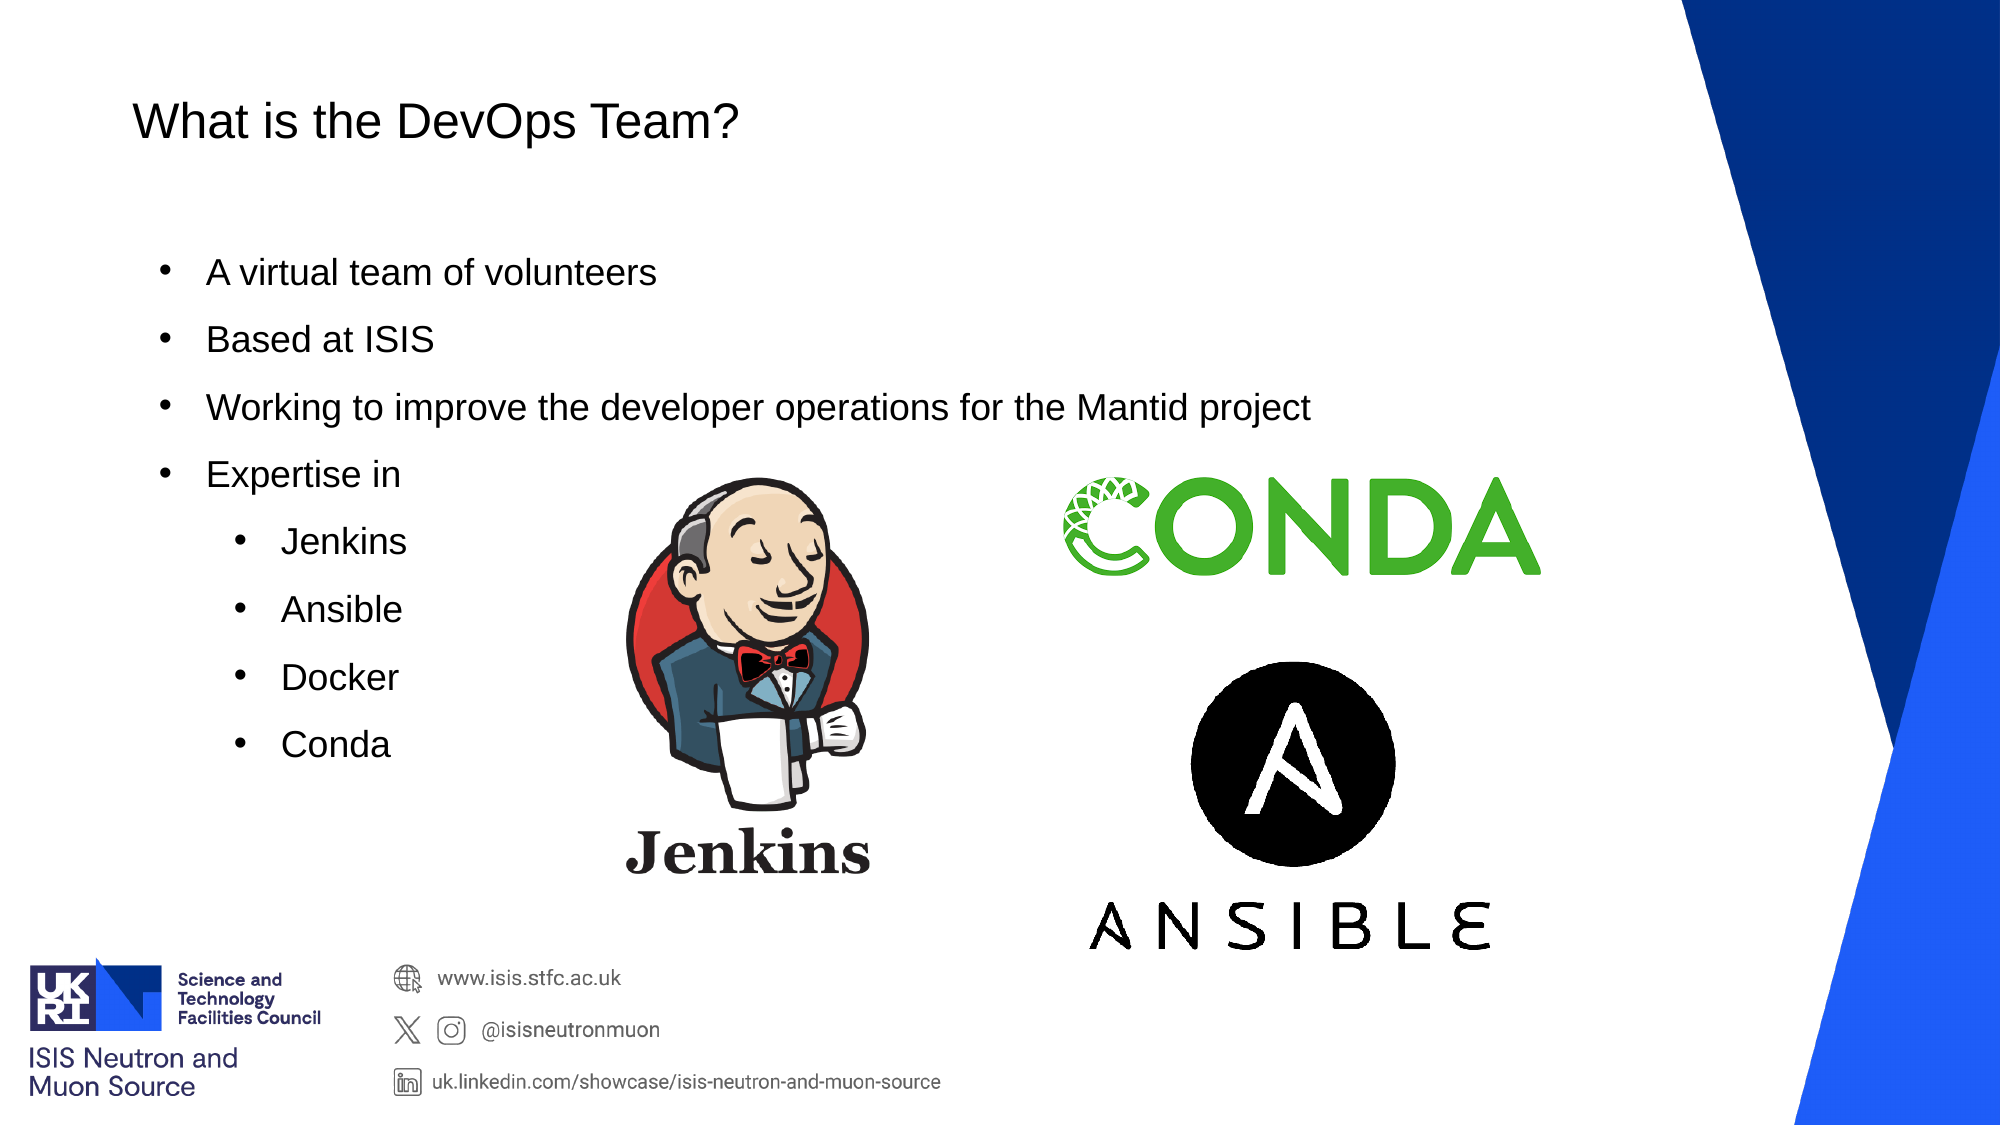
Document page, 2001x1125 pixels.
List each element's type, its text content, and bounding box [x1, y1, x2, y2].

picture [0, 0, 2000, 1125]
text_box A virtual team of volunteers Based at ISIS Working to improve the developer operations for the Mantid project Expertise in Jenkins Ansible Docker Conda [144, 217, 1408, 773]
text_box What is the DevOps Team? [117, 80, 1044, 156]
